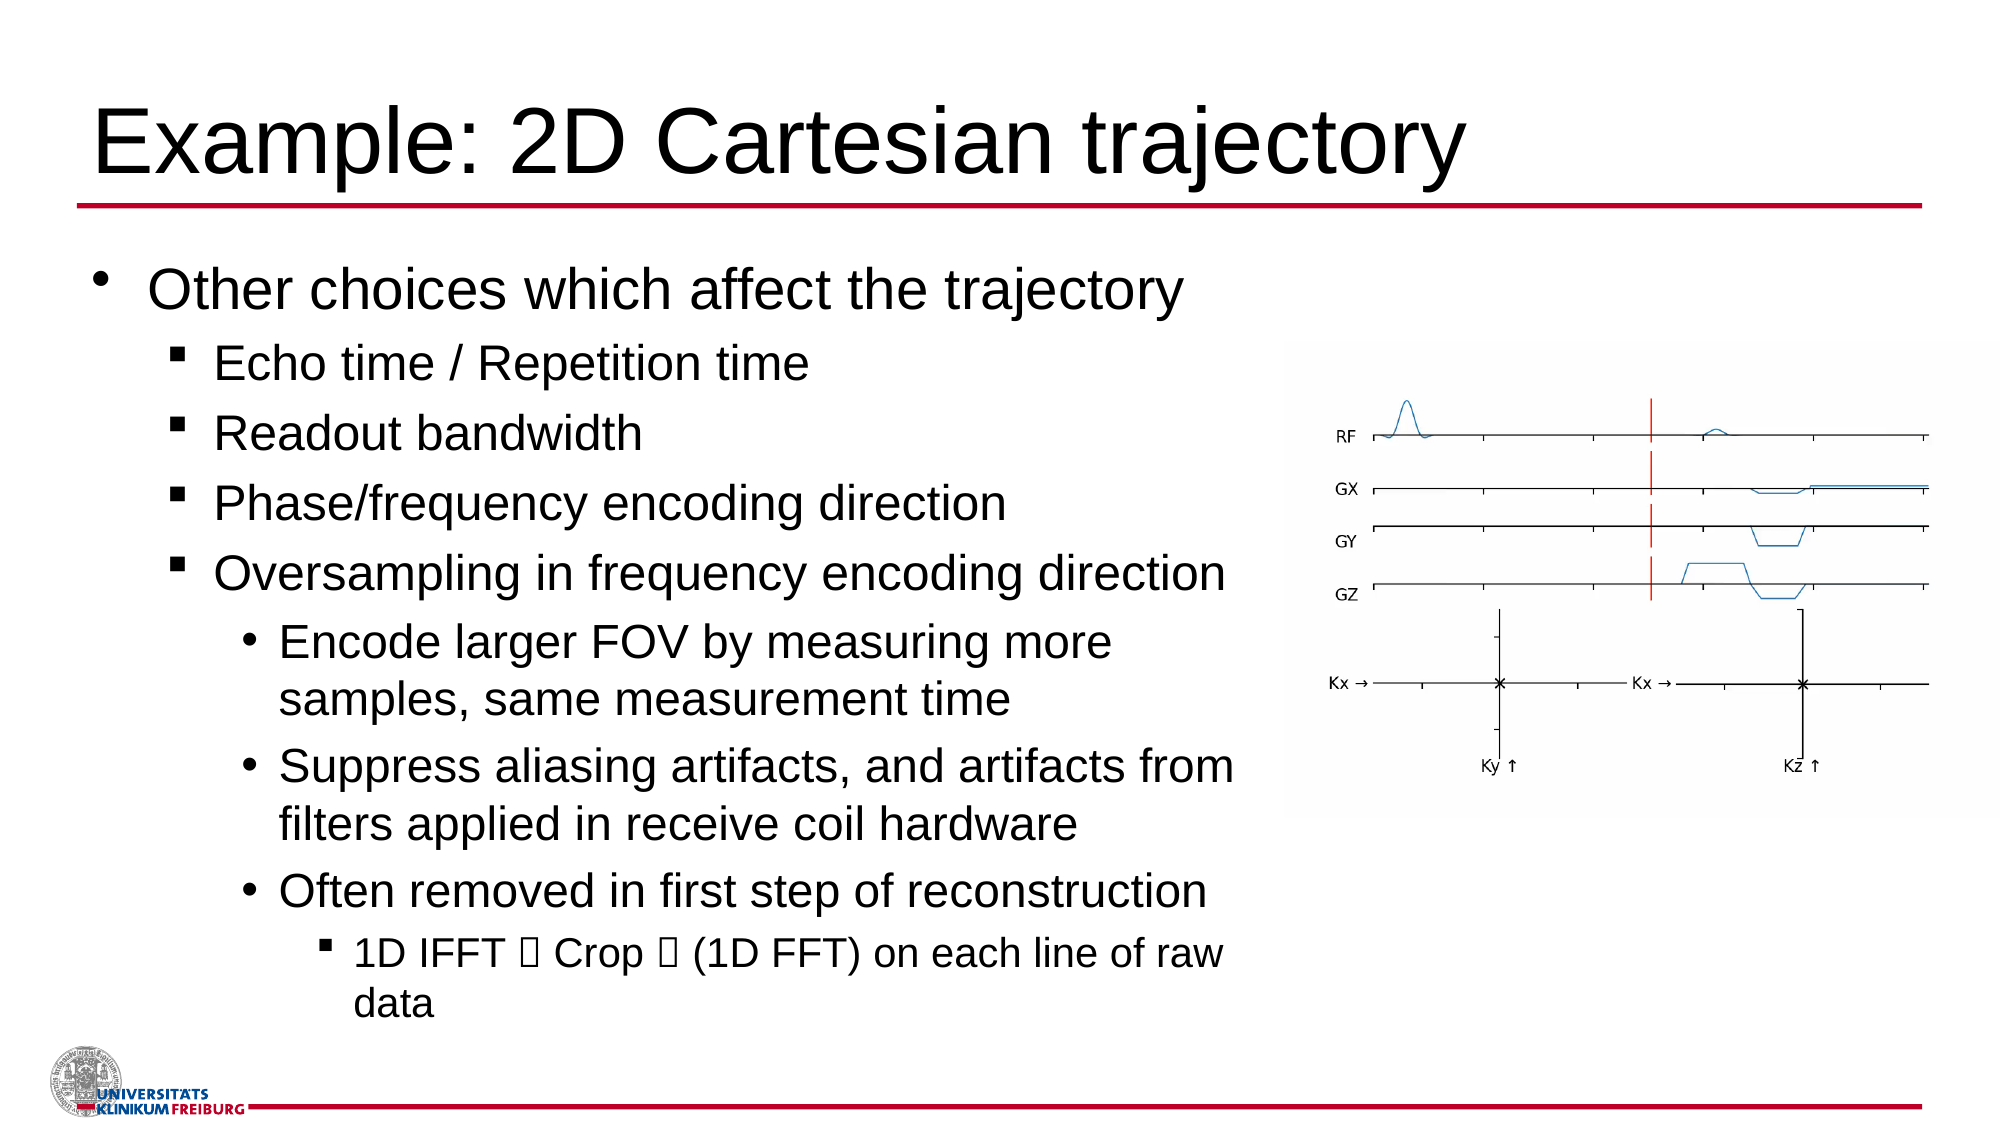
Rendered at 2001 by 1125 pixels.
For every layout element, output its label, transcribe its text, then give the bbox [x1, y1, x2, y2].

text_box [1283, 340, 2000, 819]
list Other choices which affect the trajectory Echo time / Repetition time Readout bandwidth Phase/frequency encoding direction Oversampling in frequency encoding direction Encode larger FOV by measuring more samples, same measurement time Suppress aliasing artifacts, and artifacts from filters applied in receive coil hardware Often removed in first step of reconstruction 1D IFFT  Crop  (1D FFT) on each line of raw data [77, 243, 1284, 1046]
title Example: 2D Cartesian trajectory [77, 42, 1923, 231]
